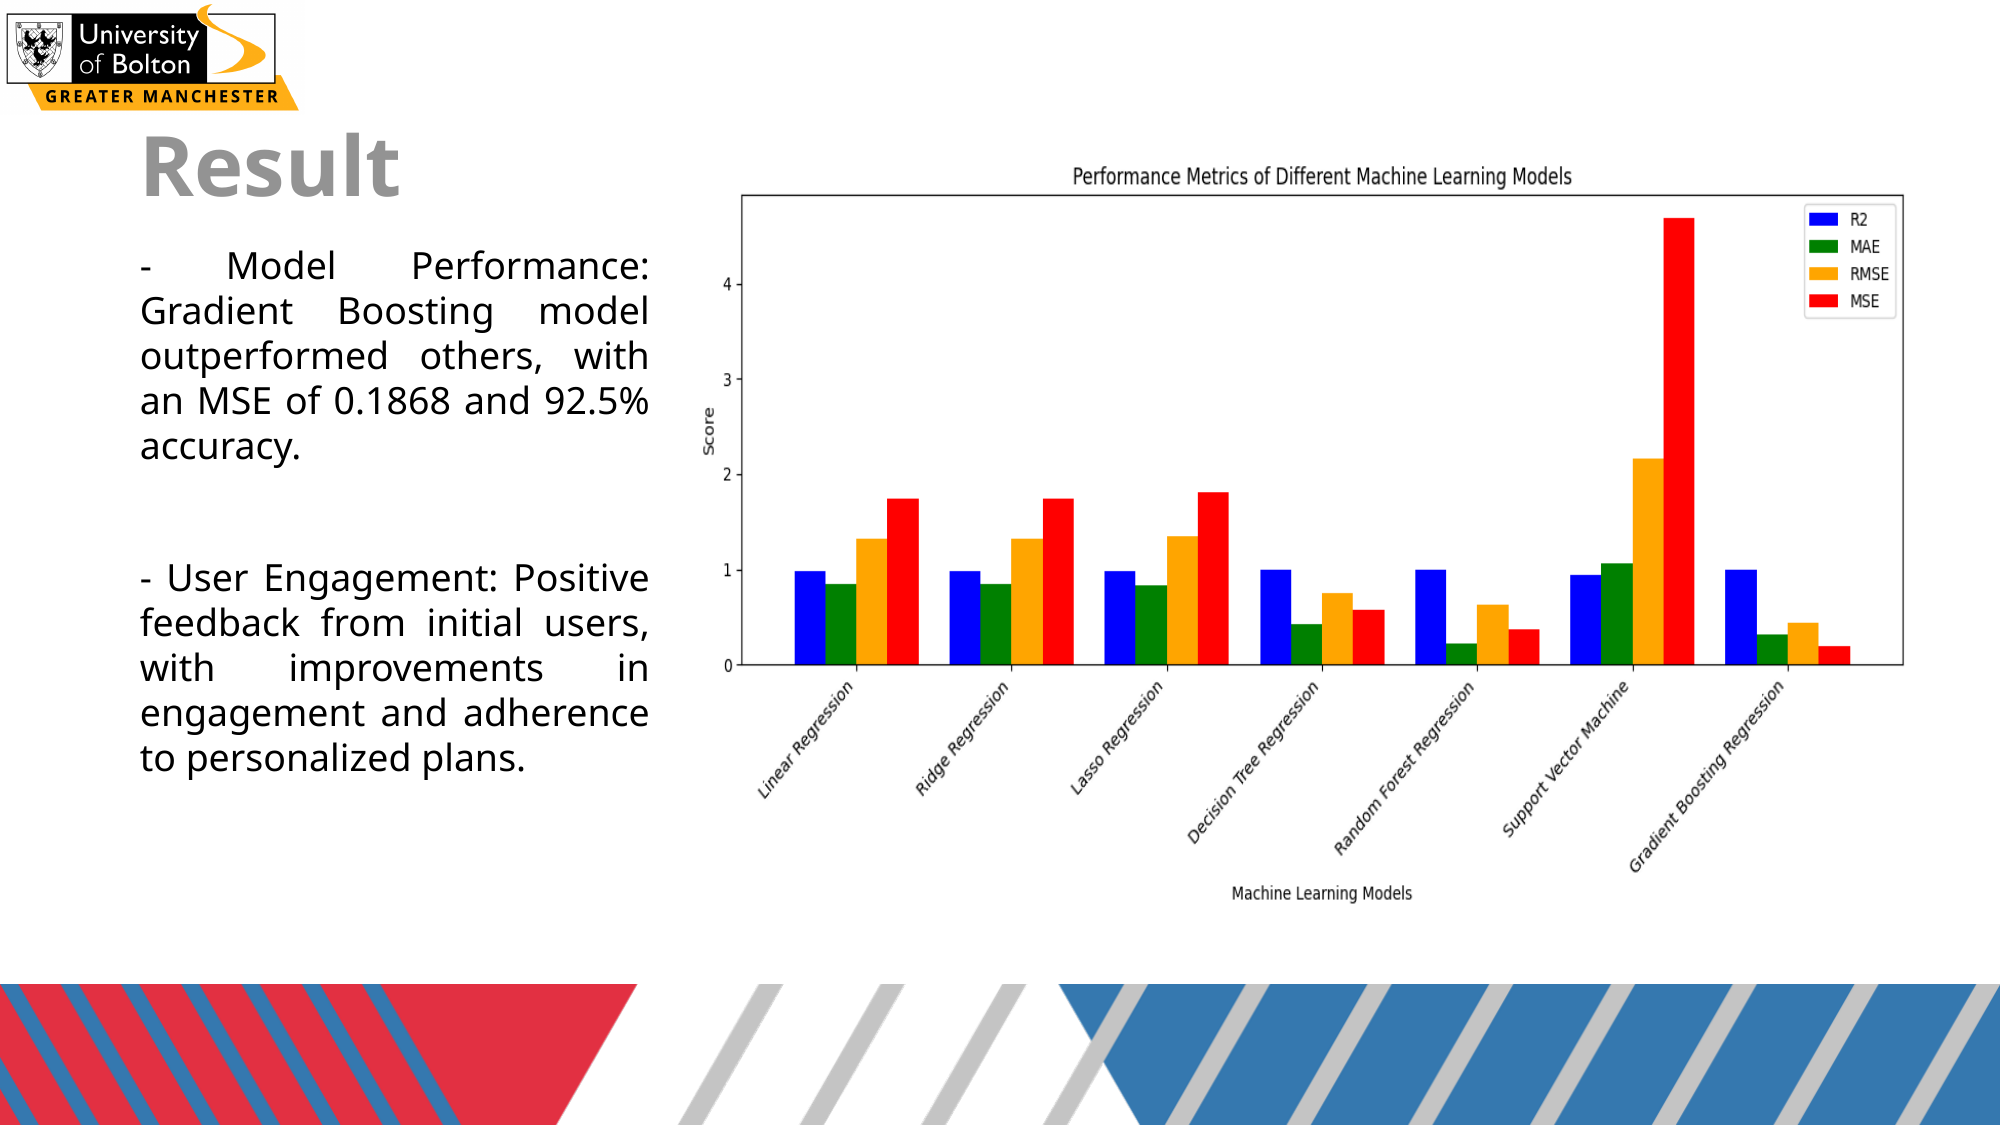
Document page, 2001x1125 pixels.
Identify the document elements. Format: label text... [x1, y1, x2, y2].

picture [0, 984, 2000, 1125]
title Result [125, 117, 1863, 224]
list - Model Performance: Gradient Boosting model outperformed others, with an MSE of 0.1868 and 92.5% accuracy. - User Engagement: Positive feedback from initial users, with improvements in engagement and adherence to personalized plans. [125, 234, 666, 705]
picture [687, 147, 1918, 923]
picture [0, 0, 305, 115]
